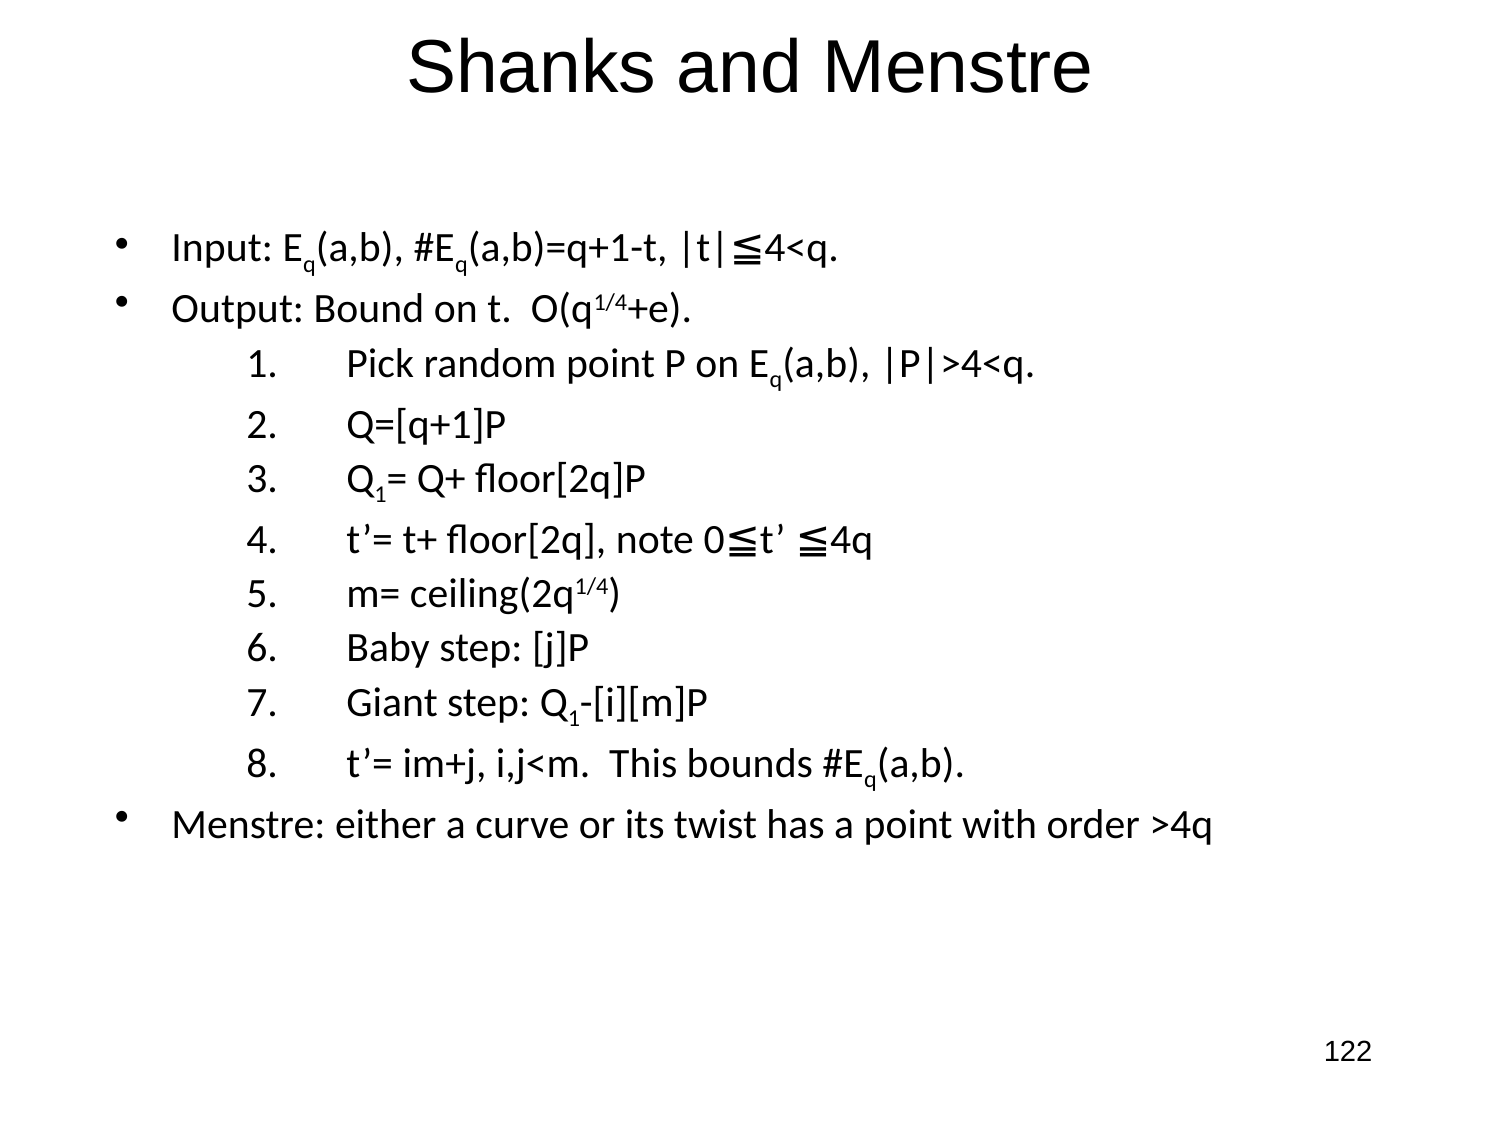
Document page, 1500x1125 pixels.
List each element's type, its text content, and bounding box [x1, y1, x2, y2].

title Shanks and Menstre [112, 12, 1388, 113]
list Input: Eq(a,b), #Eq(a,b)=q+1-t, |t|≦4<q. Output: Bound on t. O(q1/4+e). Pick random point P on Eq(a,b), |P|>4<q. Q=[q+1]P Q1= Q+ floor[2q]P t’= t+ floor[2q], note 0≦t’ ≦4q m= ceiling(2q1/4) Baby step: [j]P Giant step: Q1-[i][m]P t’= im+j, i,j<m. This bounds #Eq(a,b). Menstre: either a curve or its twist has a point with order >4q [99, 212, 1401, 926]
slide_number 122 [1074, 1024, 1388, 1101]
